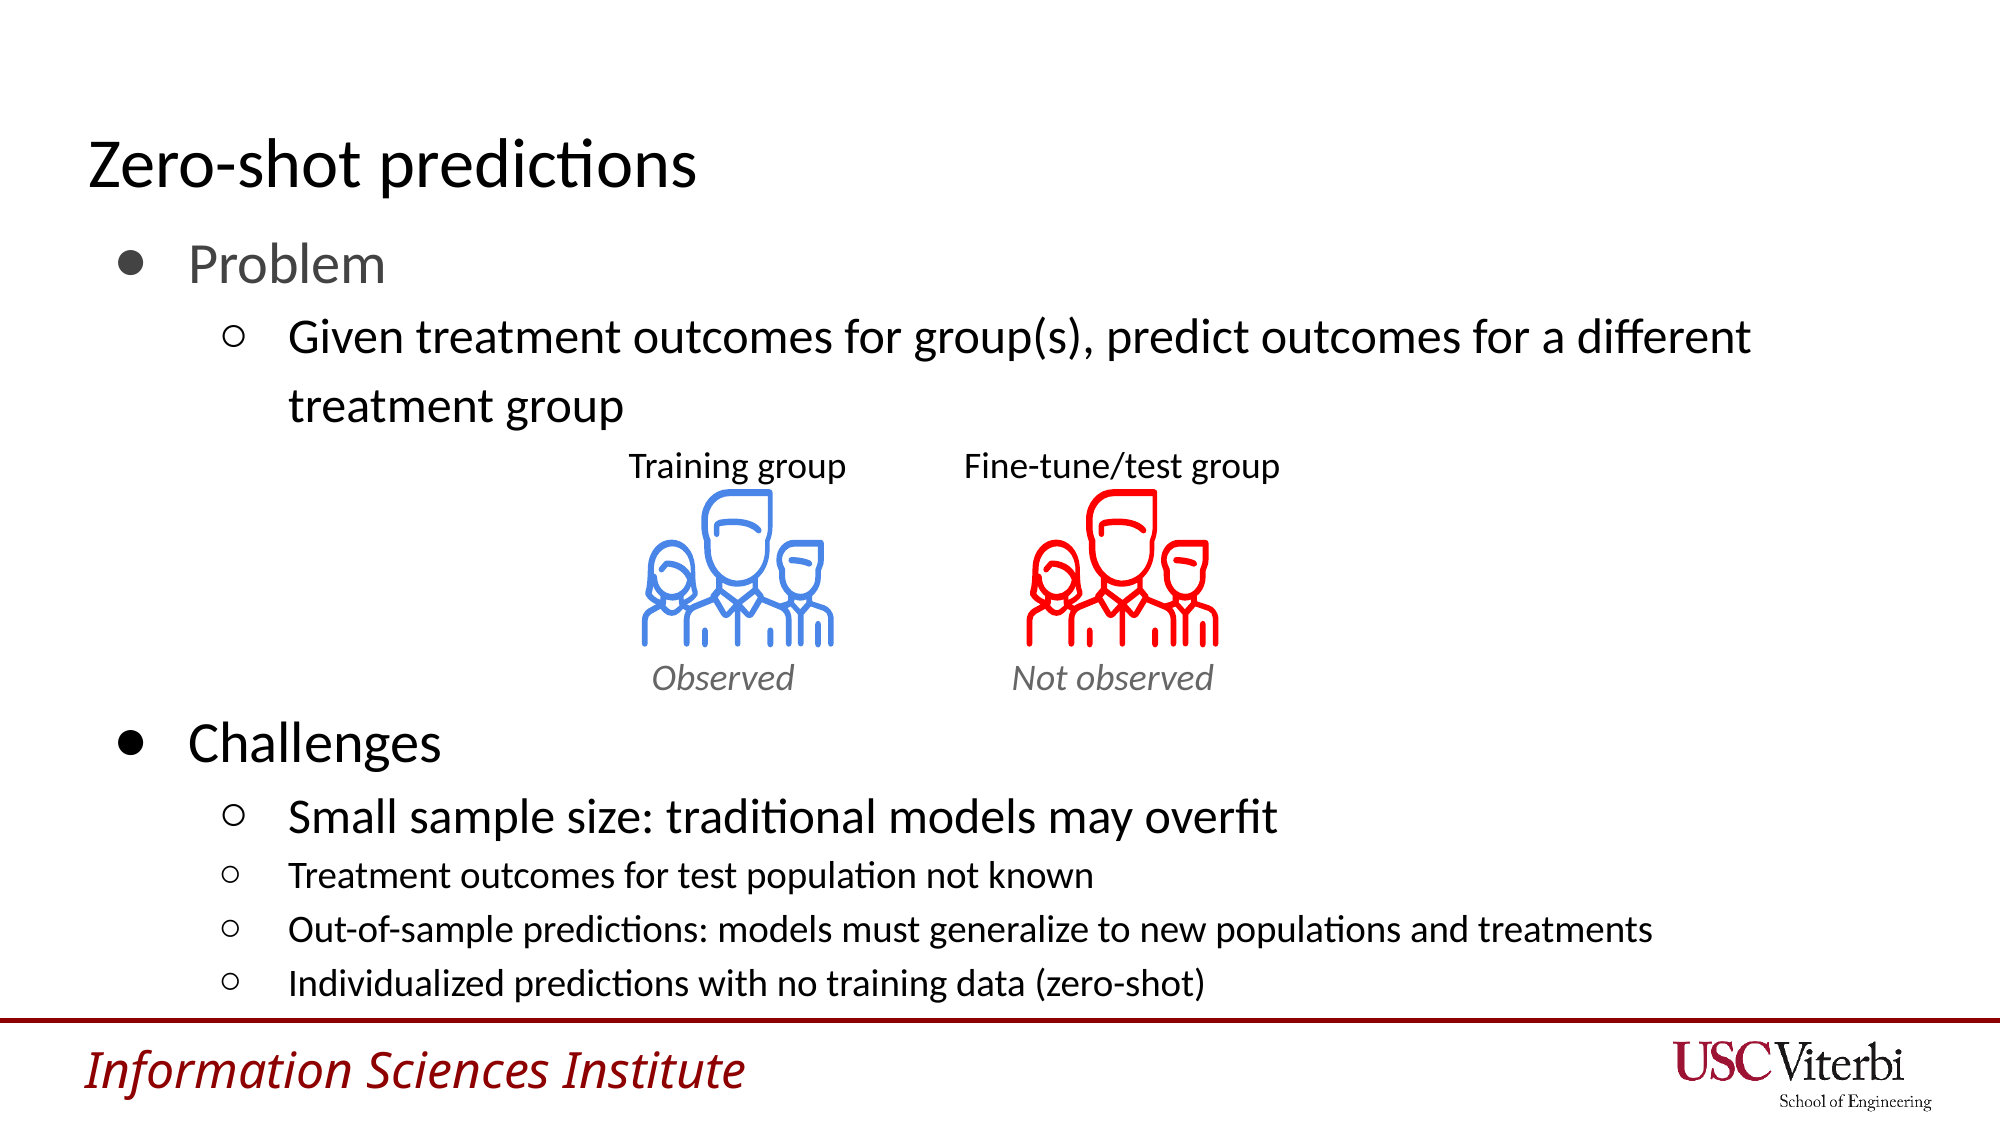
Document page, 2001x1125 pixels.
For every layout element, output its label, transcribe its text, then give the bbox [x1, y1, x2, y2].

text_box Fine-tune/test group [909, 420, 1336, 490]
text_box Observed [631, 632, 844, 718]
title Zero-shot predictions [68, 97, 1932, 194]
picture [1641, 1027, 1964, 1118]
text_box Not observed [974, 632, 1271, 718]
text_box Training group [581, 420, 895, 490]
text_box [1026, 488, 1219, 648]
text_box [641, 488, 834, 648]
list Problem Given treatment outcomes for group(s), predict outcomes for a different treatment group Challenges Small sample size: traditional models may overfit Treatment outcomes for test population not known Out-of-sample predictions: models must generalize to new populations and treatments Individualized predictions with no training data (zero-shot) [68, 194, 1932, 942]
